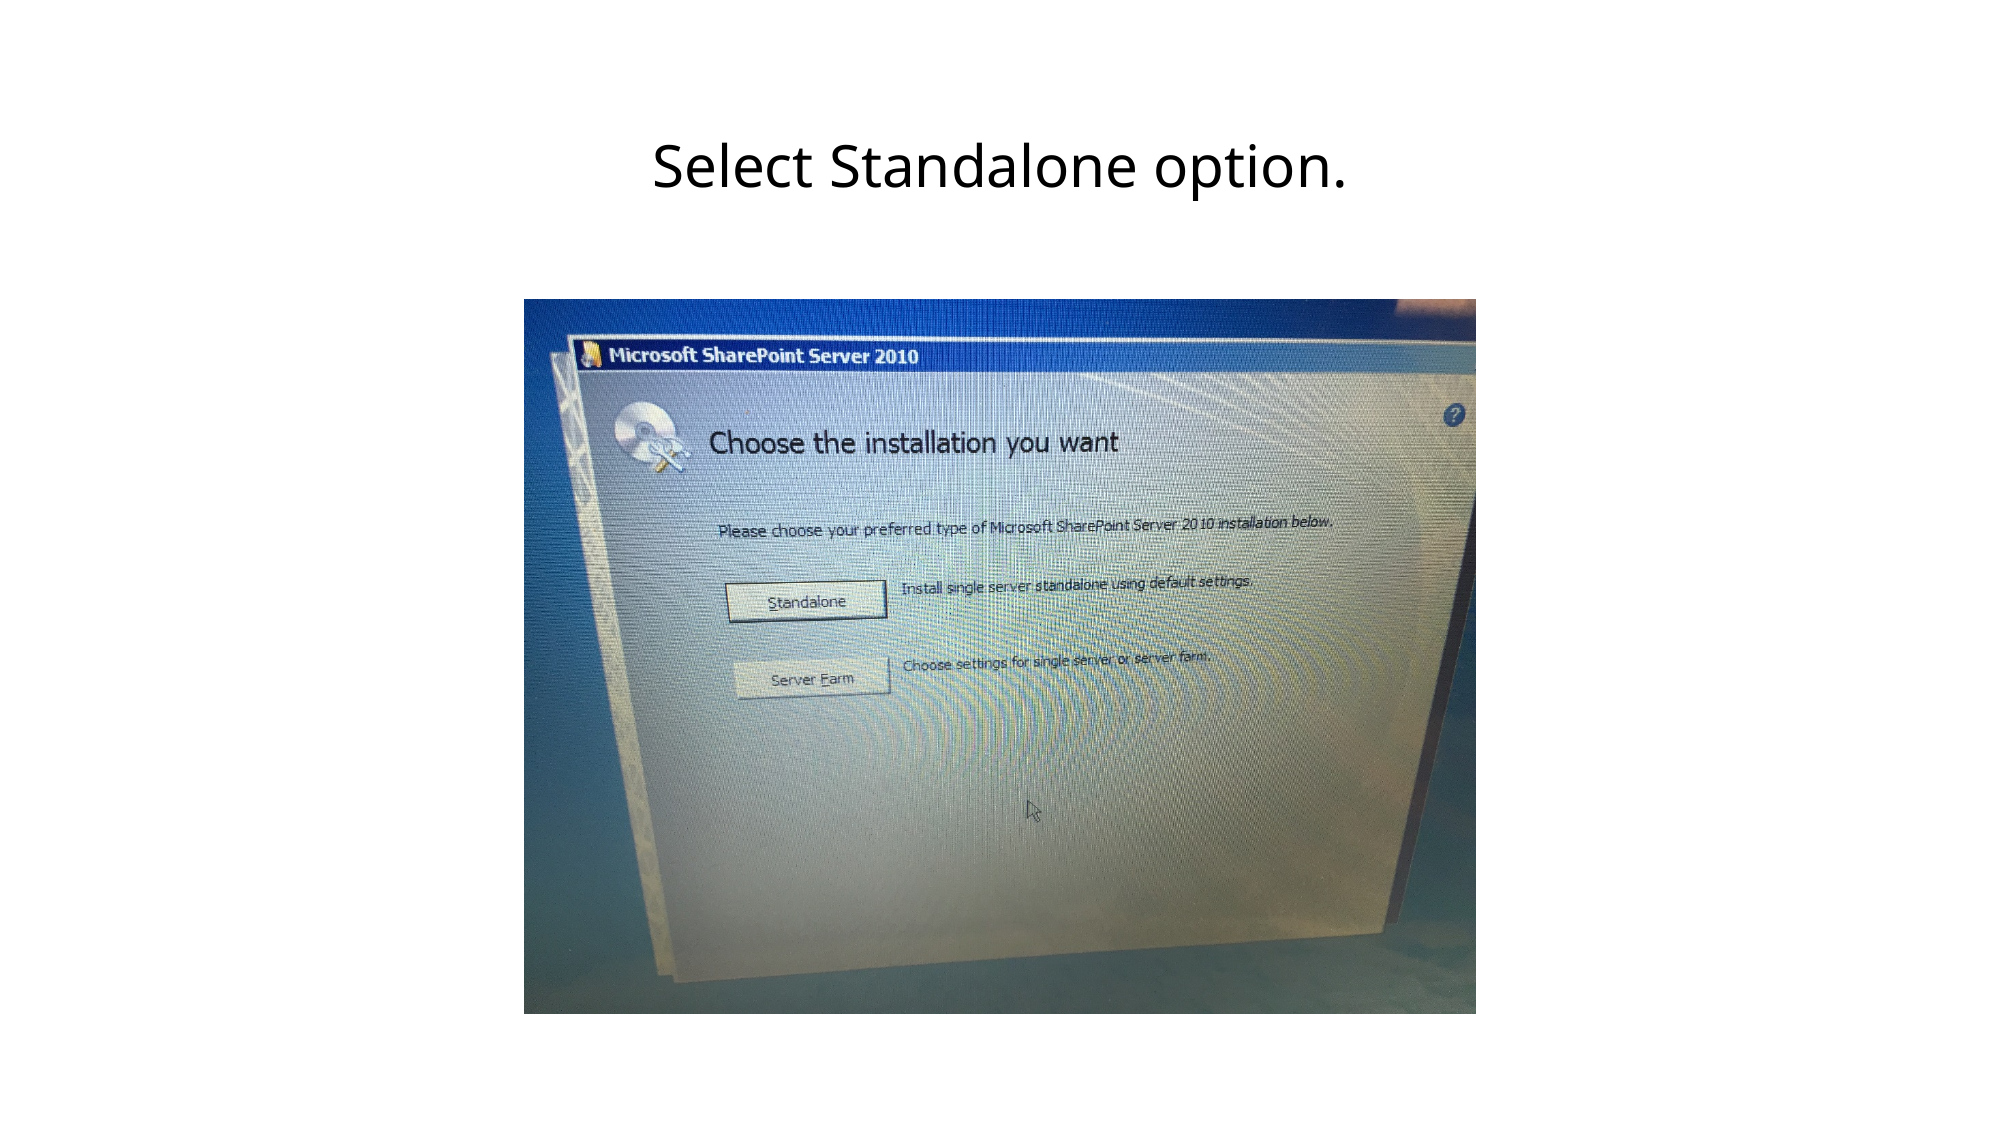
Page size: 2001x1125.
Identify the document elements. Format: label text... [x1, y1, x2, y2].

title Select Standalone option. [137, 59, 1863, 278]
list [524, 299, 1476, 1014]
